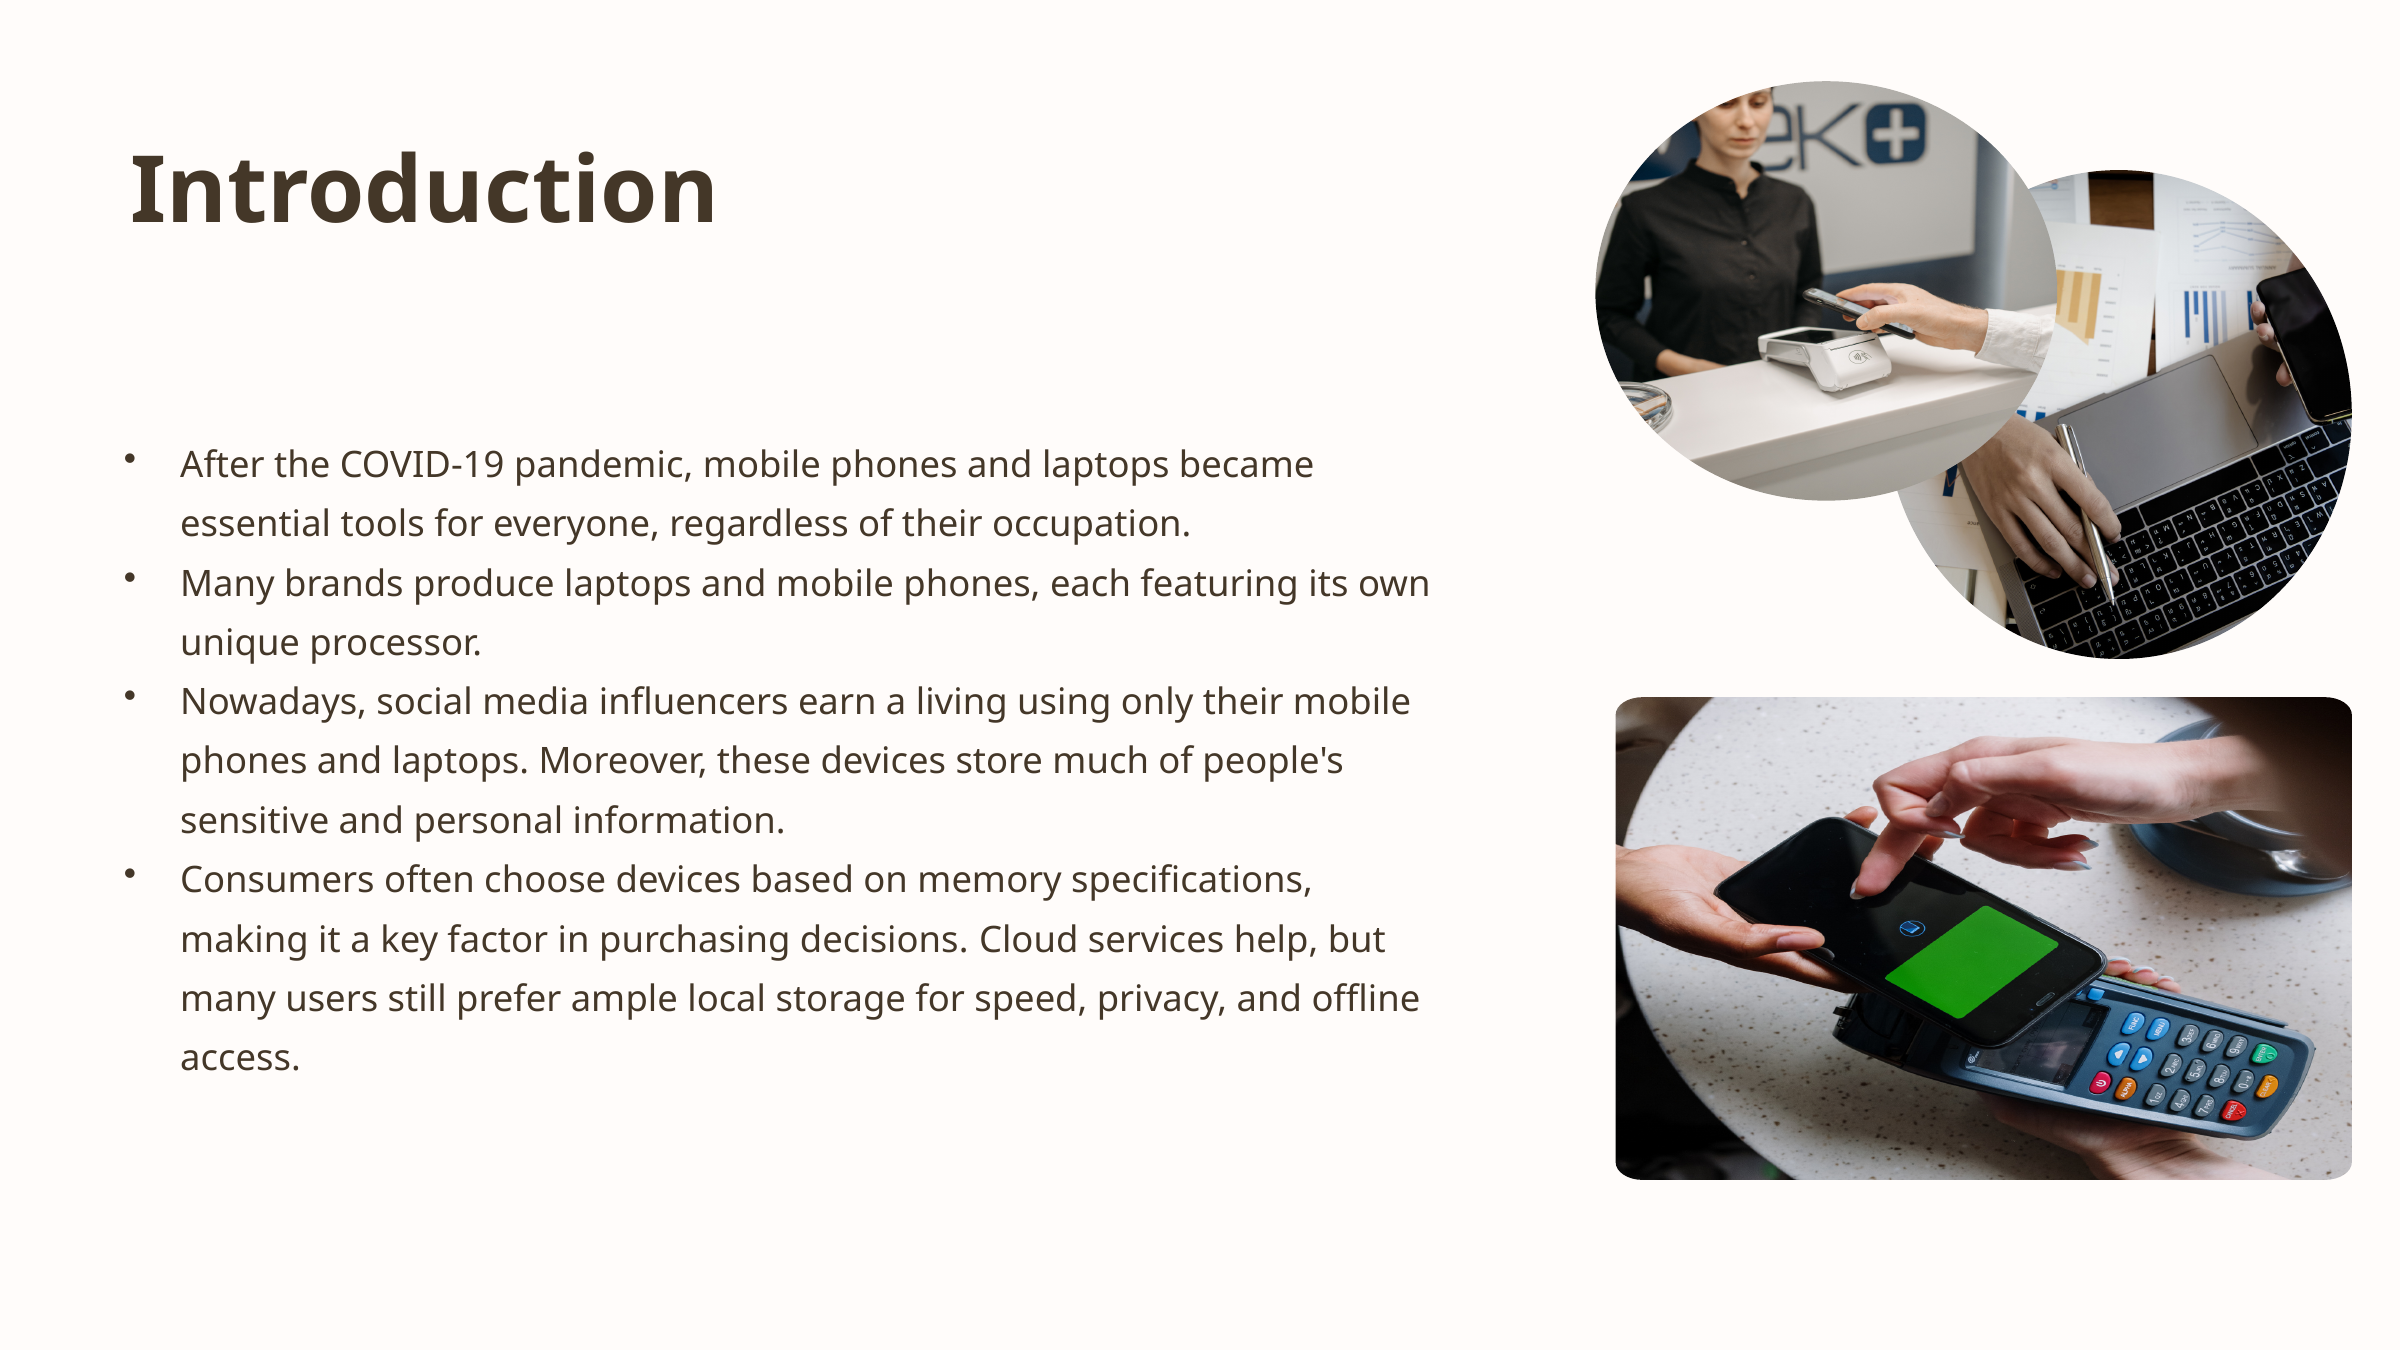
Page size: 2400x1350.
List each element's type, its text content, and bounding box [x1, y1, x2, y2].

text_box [1885, 170, 2352, 659]
text_box [1595, 81, 2015, 501]
text_box After the COVID-19 pandemic, mobile phones and laptops became essential tools for everyone, regardless of their occupation. Many brands produce laptops and mobile phones, each featuring its own unique processor. Nowadays, social media influencers earn a living using only their mobile phones and laptops. Moreover, these devices store much of people's sensitive and personal information. Consumers often choose devices based on memory specifications, making it a key factor in purchasing decisions. Cloud services help, but many users still prefer ample local storage for speed, privacy, and offline access. [108, 417, 1460, 1086]
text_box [1615, 697, 2352, 1180]
text_box Introduction [130, 125, 1596, 242]
